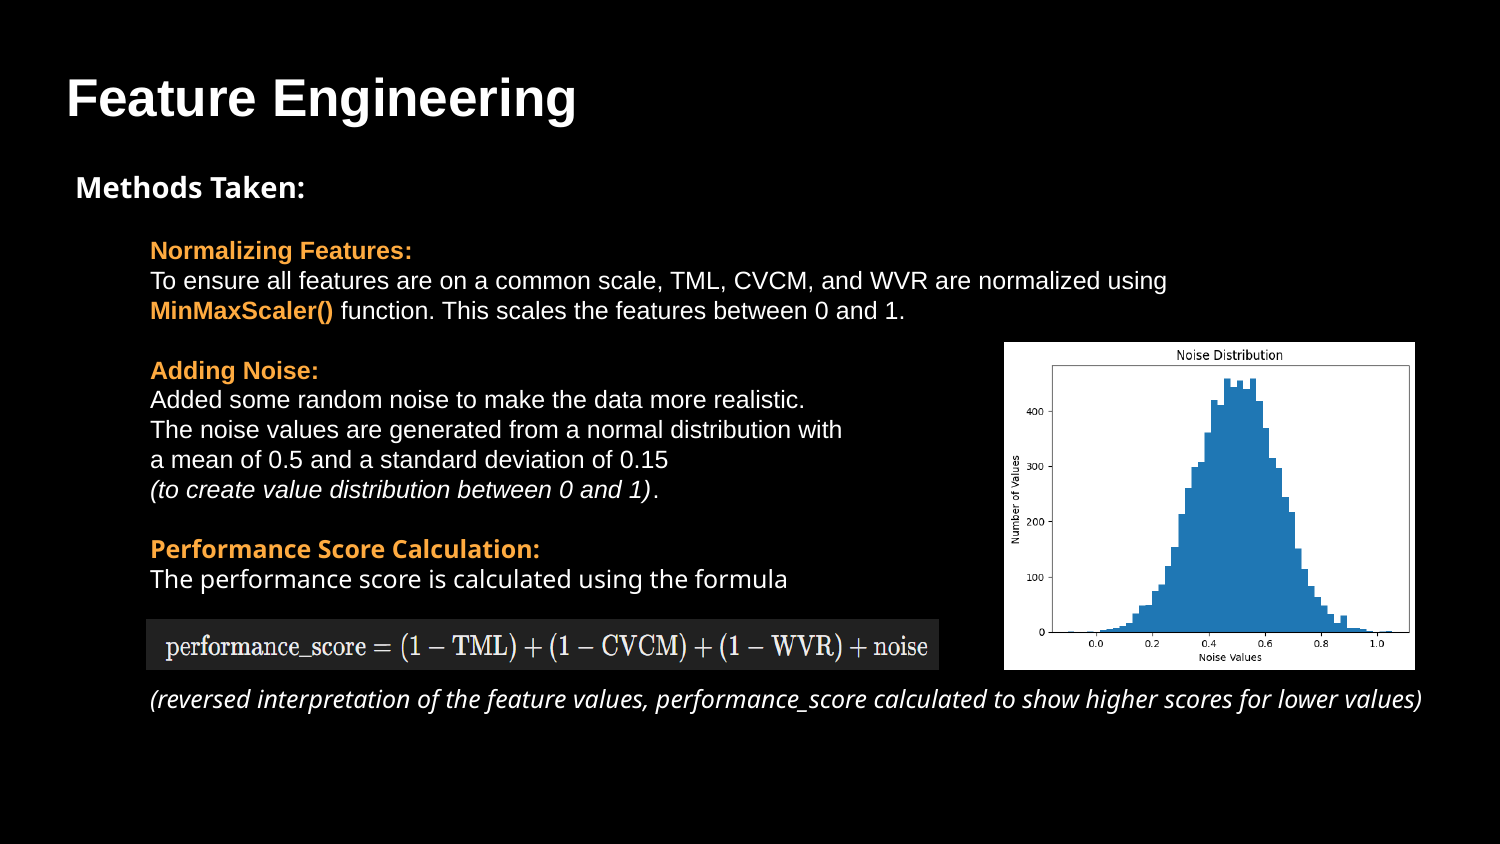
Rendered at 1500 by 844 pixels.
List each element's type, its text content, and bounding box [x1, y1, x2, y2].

picture [1004, 342, 1415, 670]
title Methods Taken: Normalizing Features: To ensure all features are on a common scale, TML, CVCM, and WVR are normalized using MinMaxScaler() function. This scales the features between 0 and 1. Adding Noise: Added some random noise to make the data more realistic. The noise values are generated from a normal distribution with a mean of 0.5 and a standard deviation of 0.15 (to create value distribution between 0 and 1). Performance Score Calculation: The performance score is calculated using the formula (reversed interpretation of the feature values, performance_score calculated to show higher scores for lower values) [60, 154, 1458, 735]
title Feature Engineering [51, 48, 1449, 142]
picture [146, 619, 940, 670]
